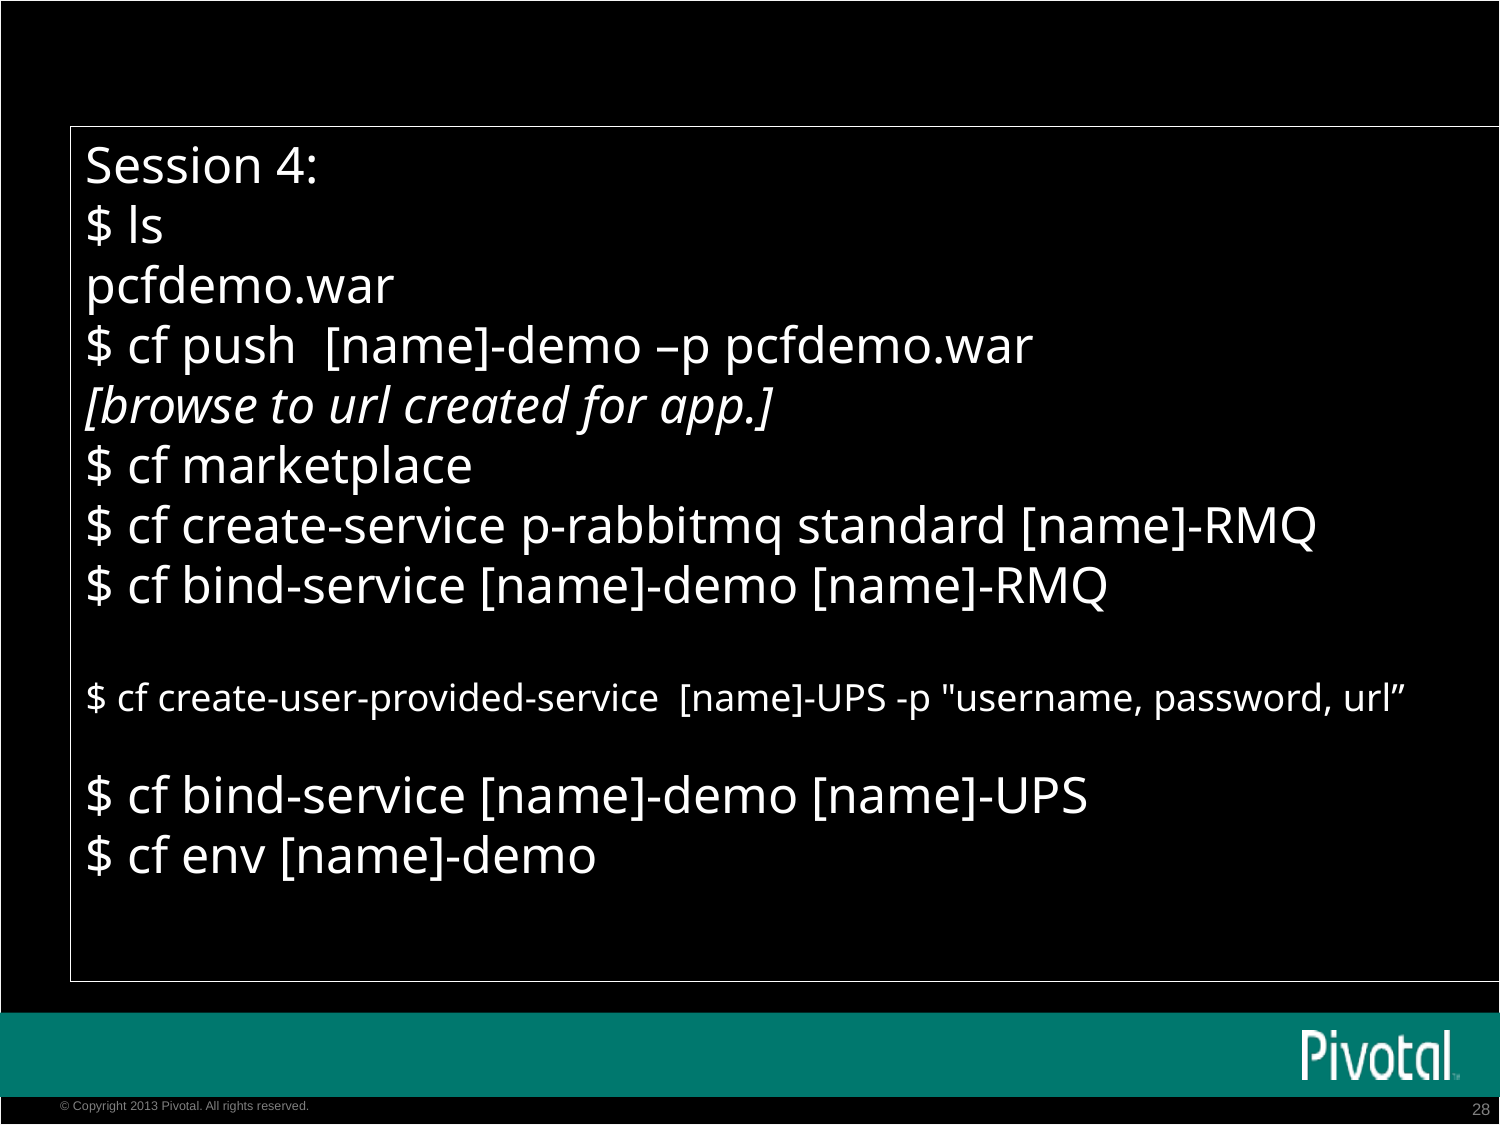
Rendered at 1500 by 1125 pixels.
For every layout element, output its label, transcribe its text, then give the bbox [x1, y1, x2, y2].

text_box Session 4: $ ls pcfdemo.war $ cf push [name]-demo –p pcfdemo.war [browse to url created for app.] $ cf marketplace $ cf create-service p-rabbitmq standard [name]-RMQ $ cf bind-service [name]-demo [name]-RMQ $ cf create-user-provided-service [name]-UPS -p "username, password, url” $ cf bind-service [name]-demo [name]-UPS $ cf env [name]-demo [70, 126, 1500, 982]
picture [1302, 1030, 1460, 1080]
